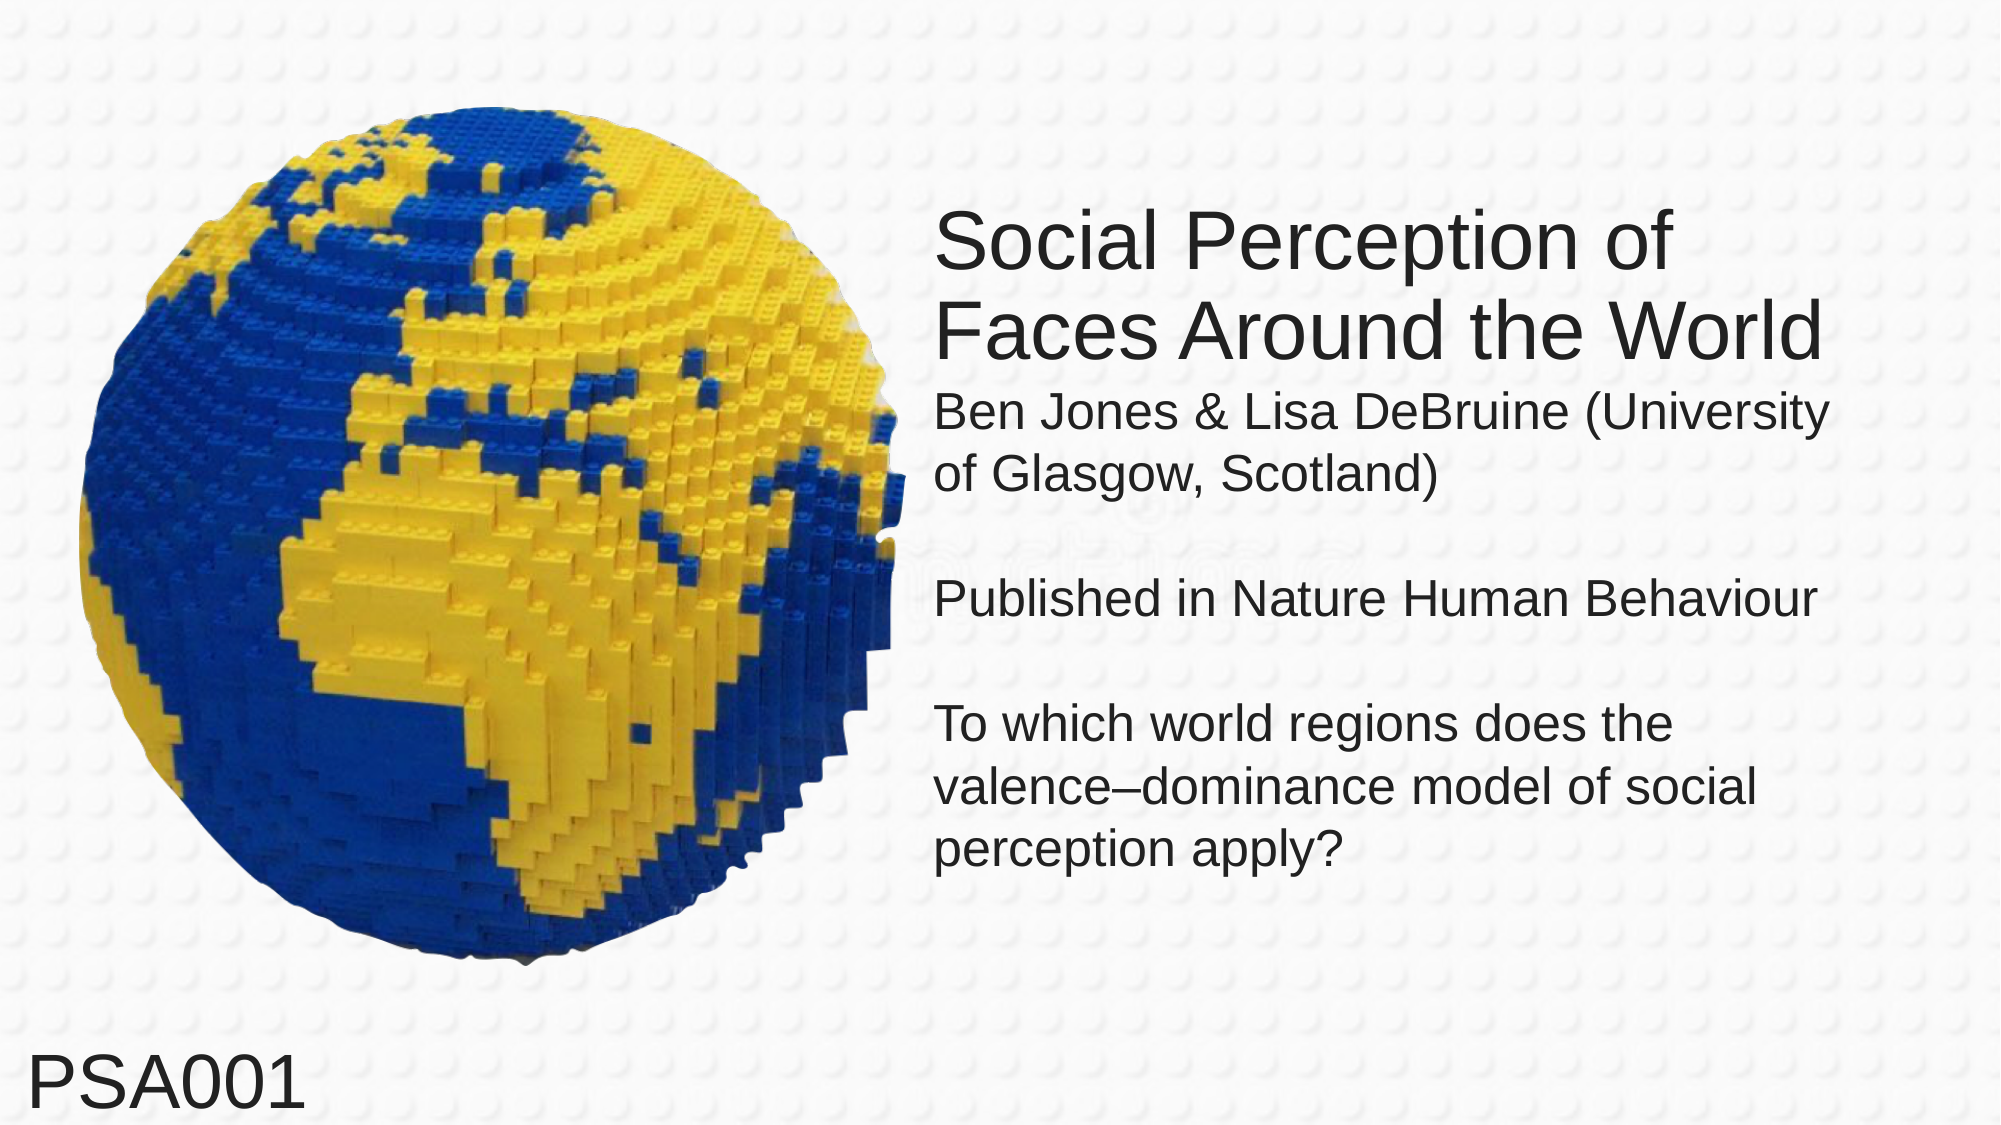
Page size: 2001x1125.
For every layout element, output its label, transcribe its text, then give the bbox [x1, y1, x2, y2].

text_box PSA001 [20, 1025, 1416, 1125]
text_box Social Perception of Faces Around the World Ben Jones & Lisa DeBruine (University of Glasgow, Scotland) Published in Nature Human Behaviour To which world regions does the valence–dominance model of social perception apply? [927, 191, 1893, 883]
picture [79, 107, 906, 966]
